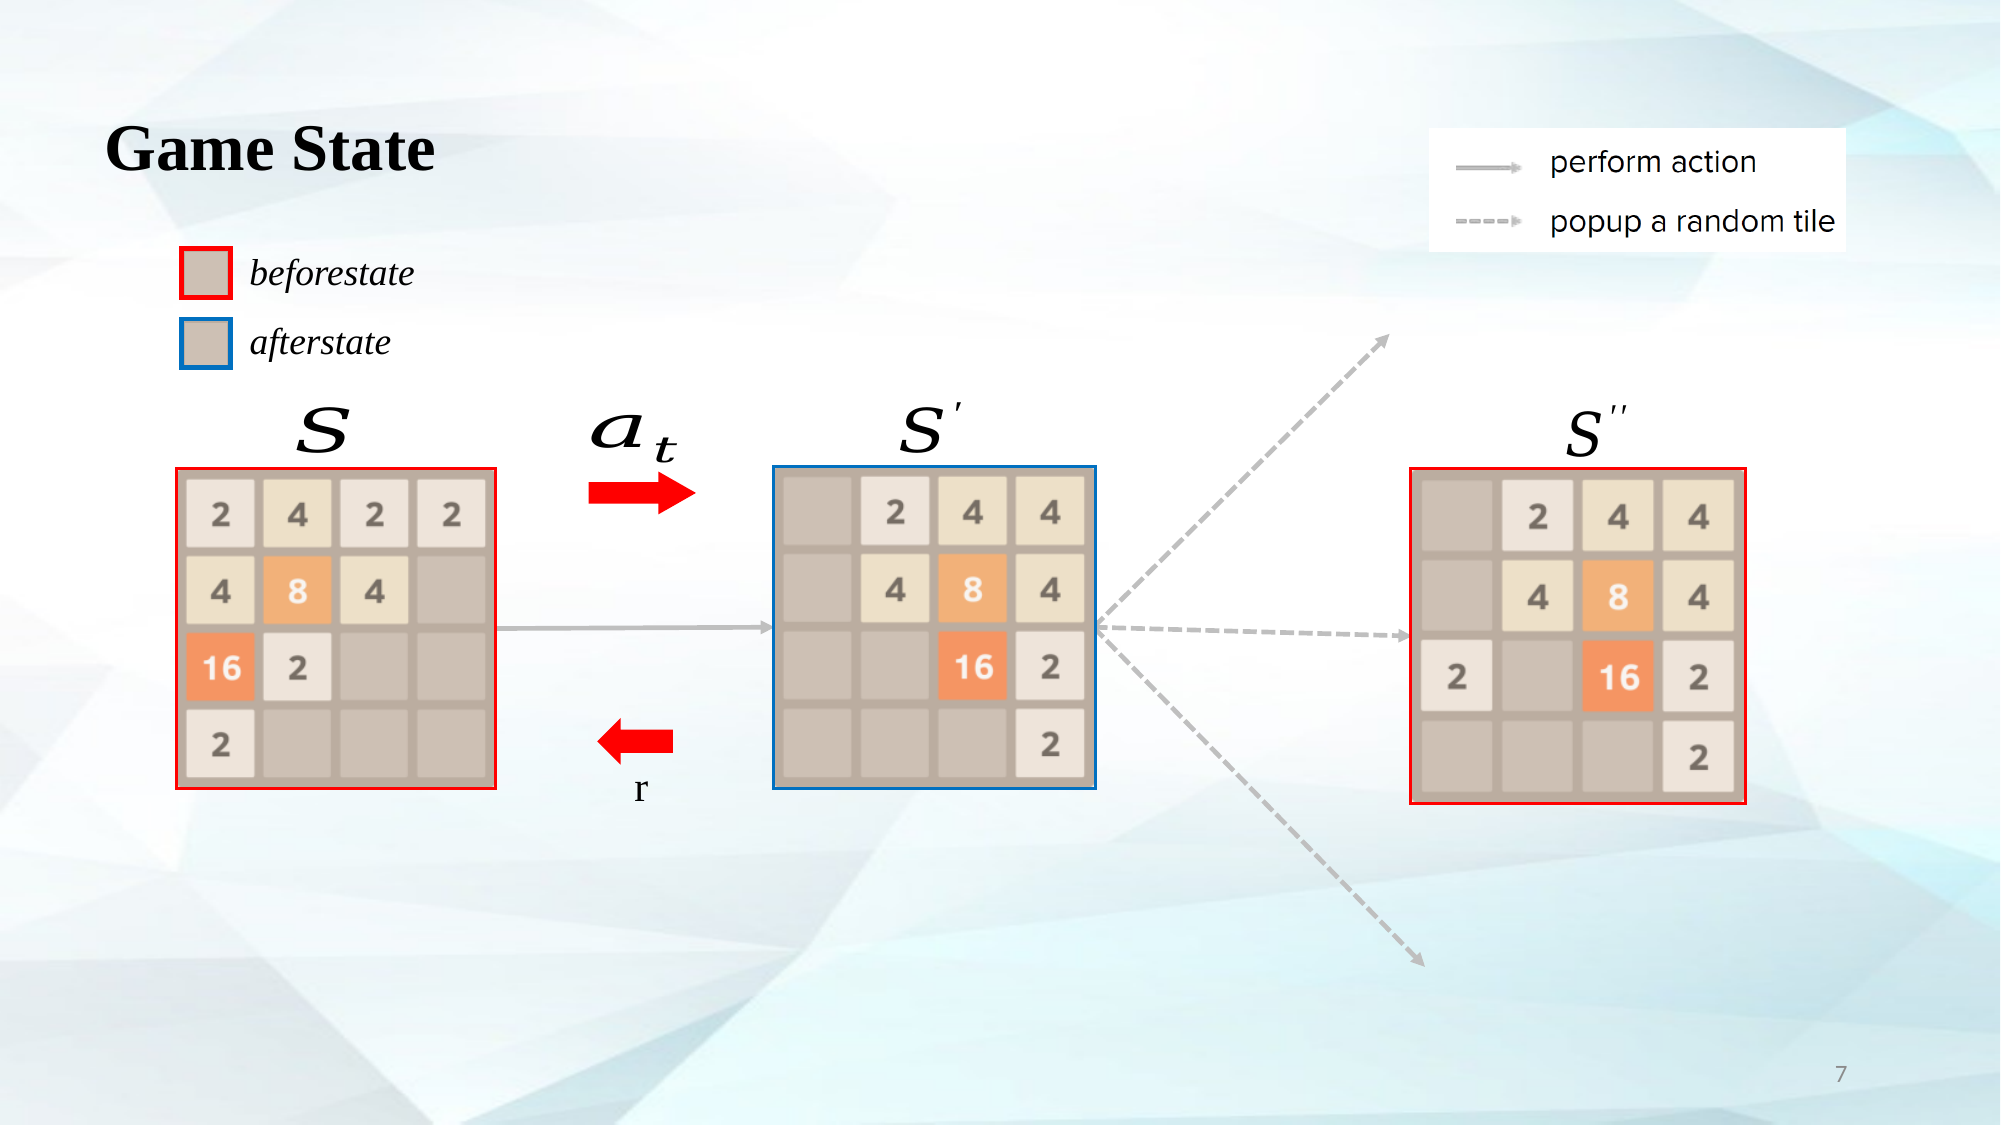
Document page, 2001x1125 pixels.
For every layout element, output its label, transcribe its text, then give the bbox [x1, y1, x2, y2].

text_box [587, 469, 699, 517]
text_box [183, 240, 431, 371]
text_box r [619, 751, 688, 817]
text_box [1093, 627, 1425, 967]
text_box [595, 715, 674, 765]
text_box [1093, 333, 1390, 627]
picture [0, 0, 2001, 1125]
title Game State [89, 75, 1815, 222]
slide_number 7 [1412, 1042, 1863, 1103]
